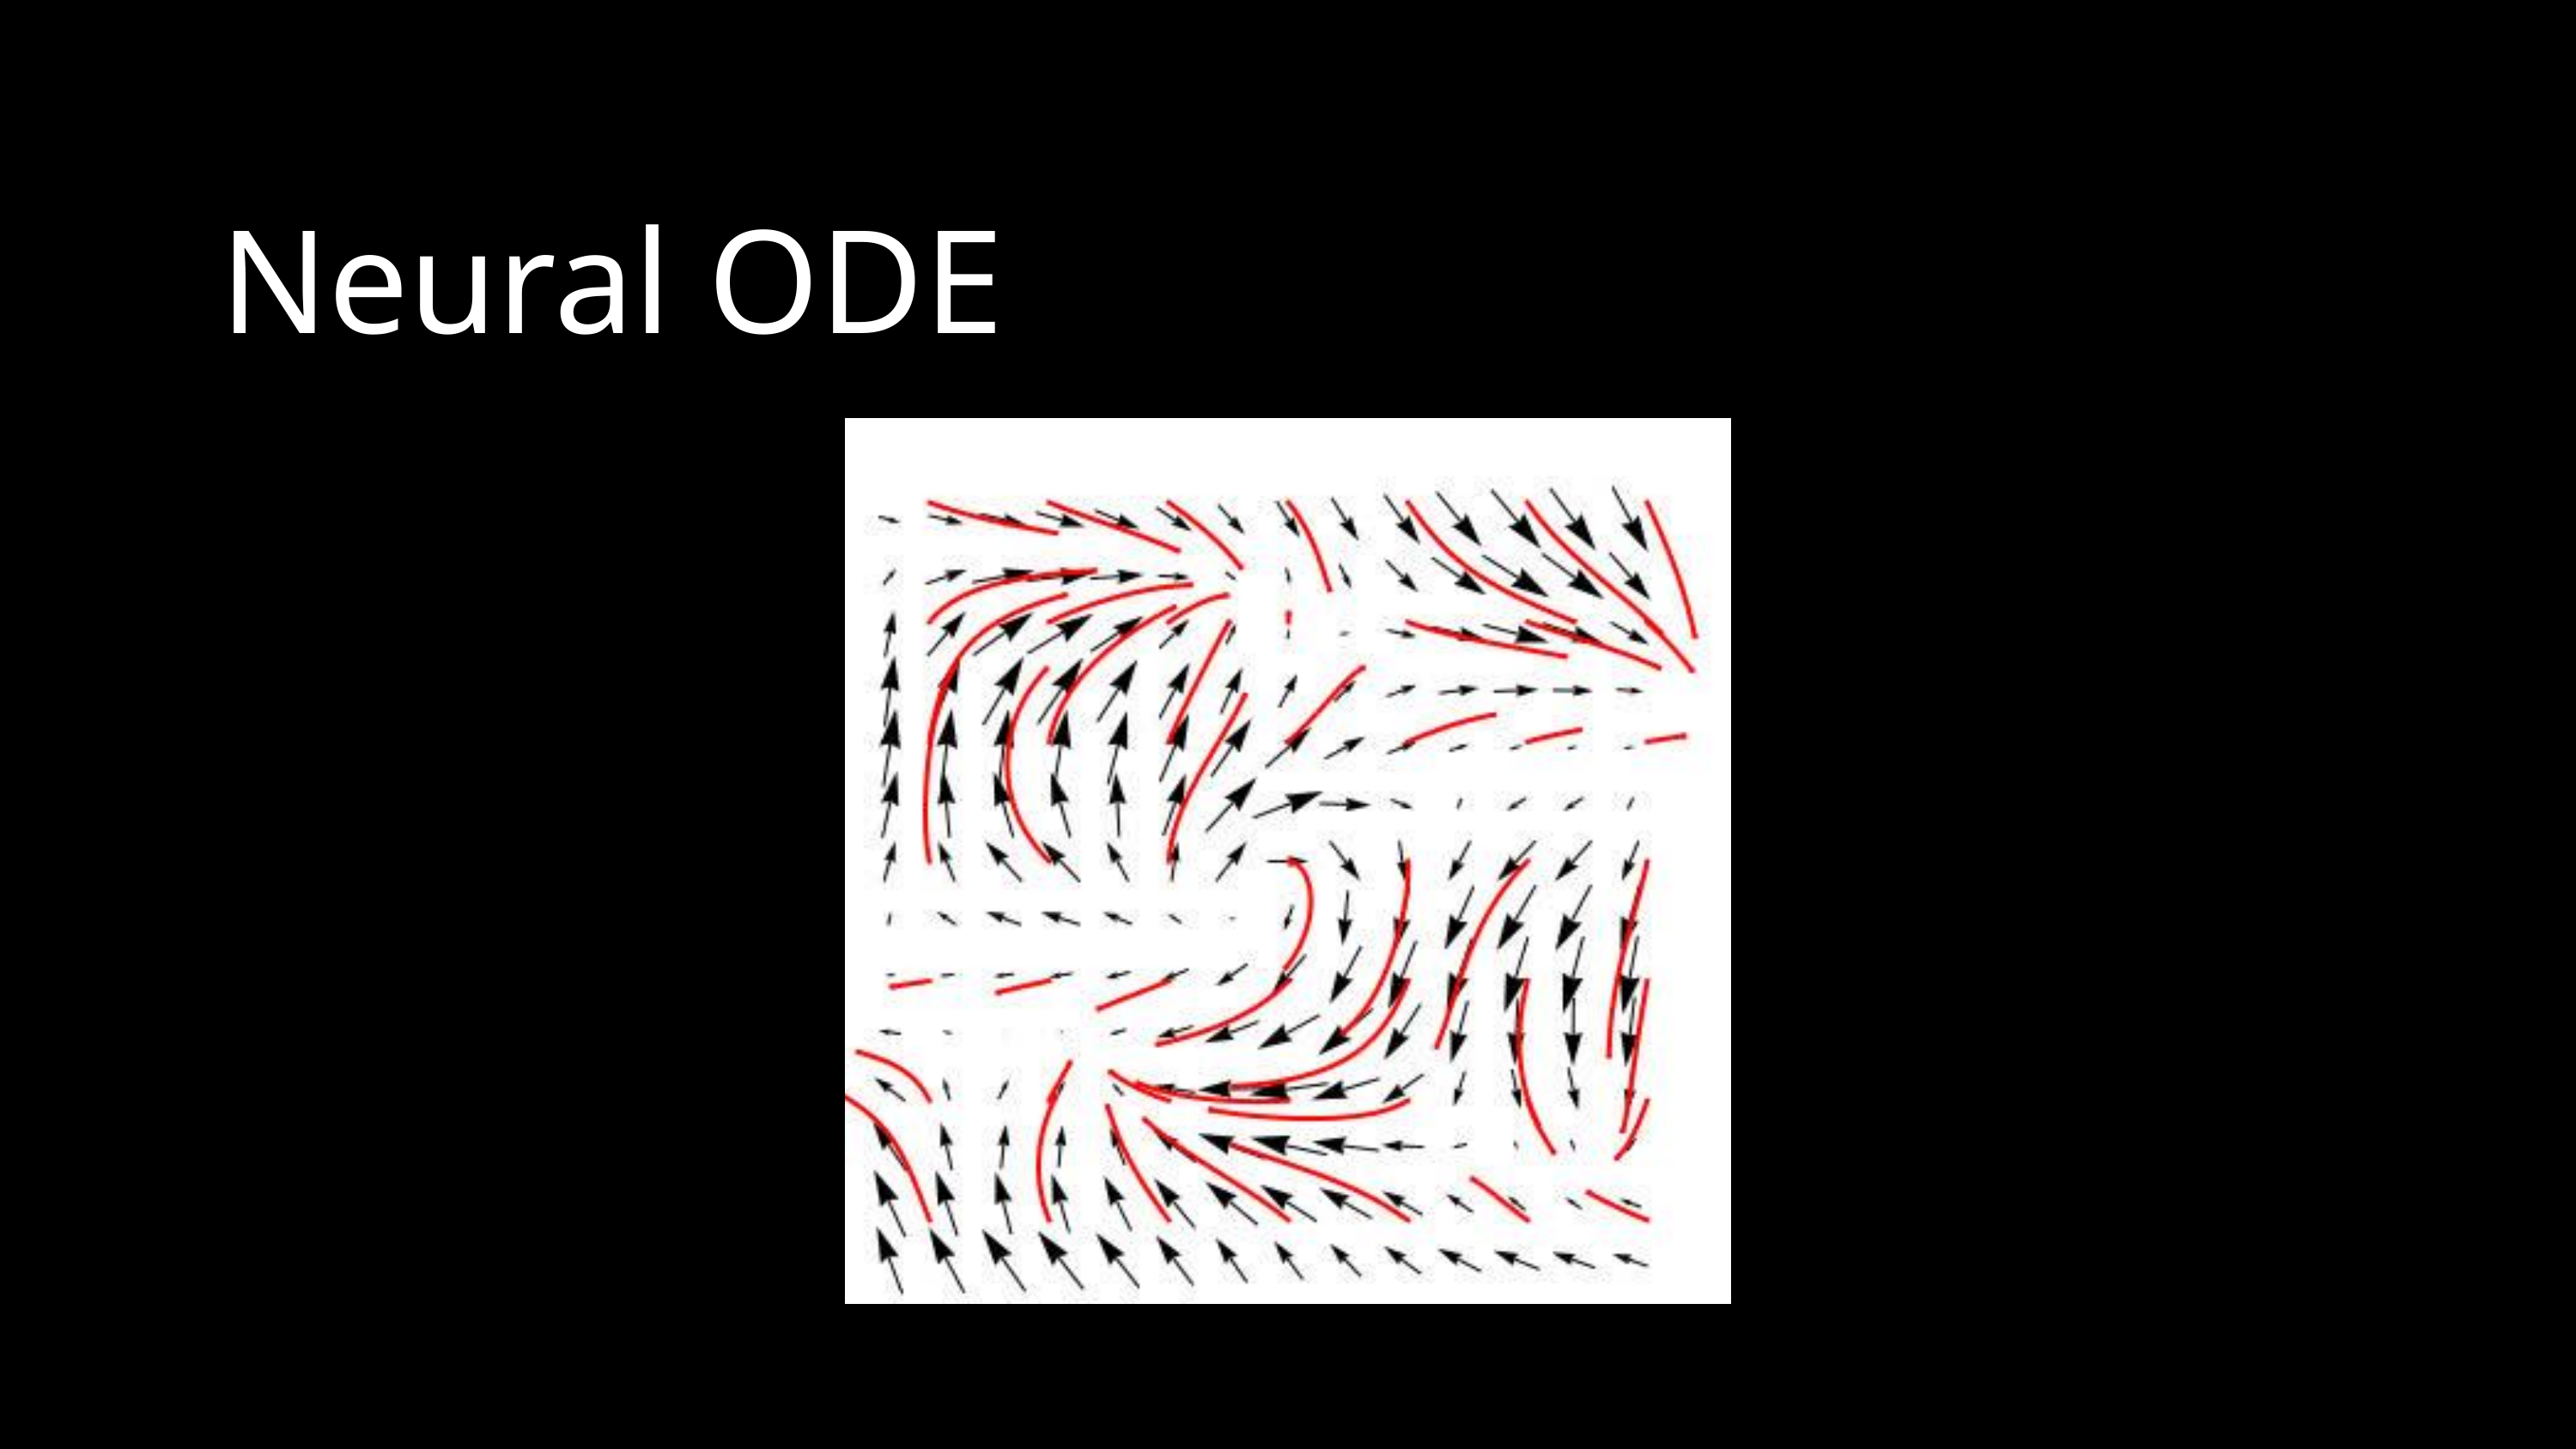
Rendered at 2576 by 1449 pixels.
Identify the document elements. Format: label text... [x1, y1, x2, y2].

picture [844, 417, 1731, 1304]
text_box Neural ODE [220, 122, 2111, 363]
